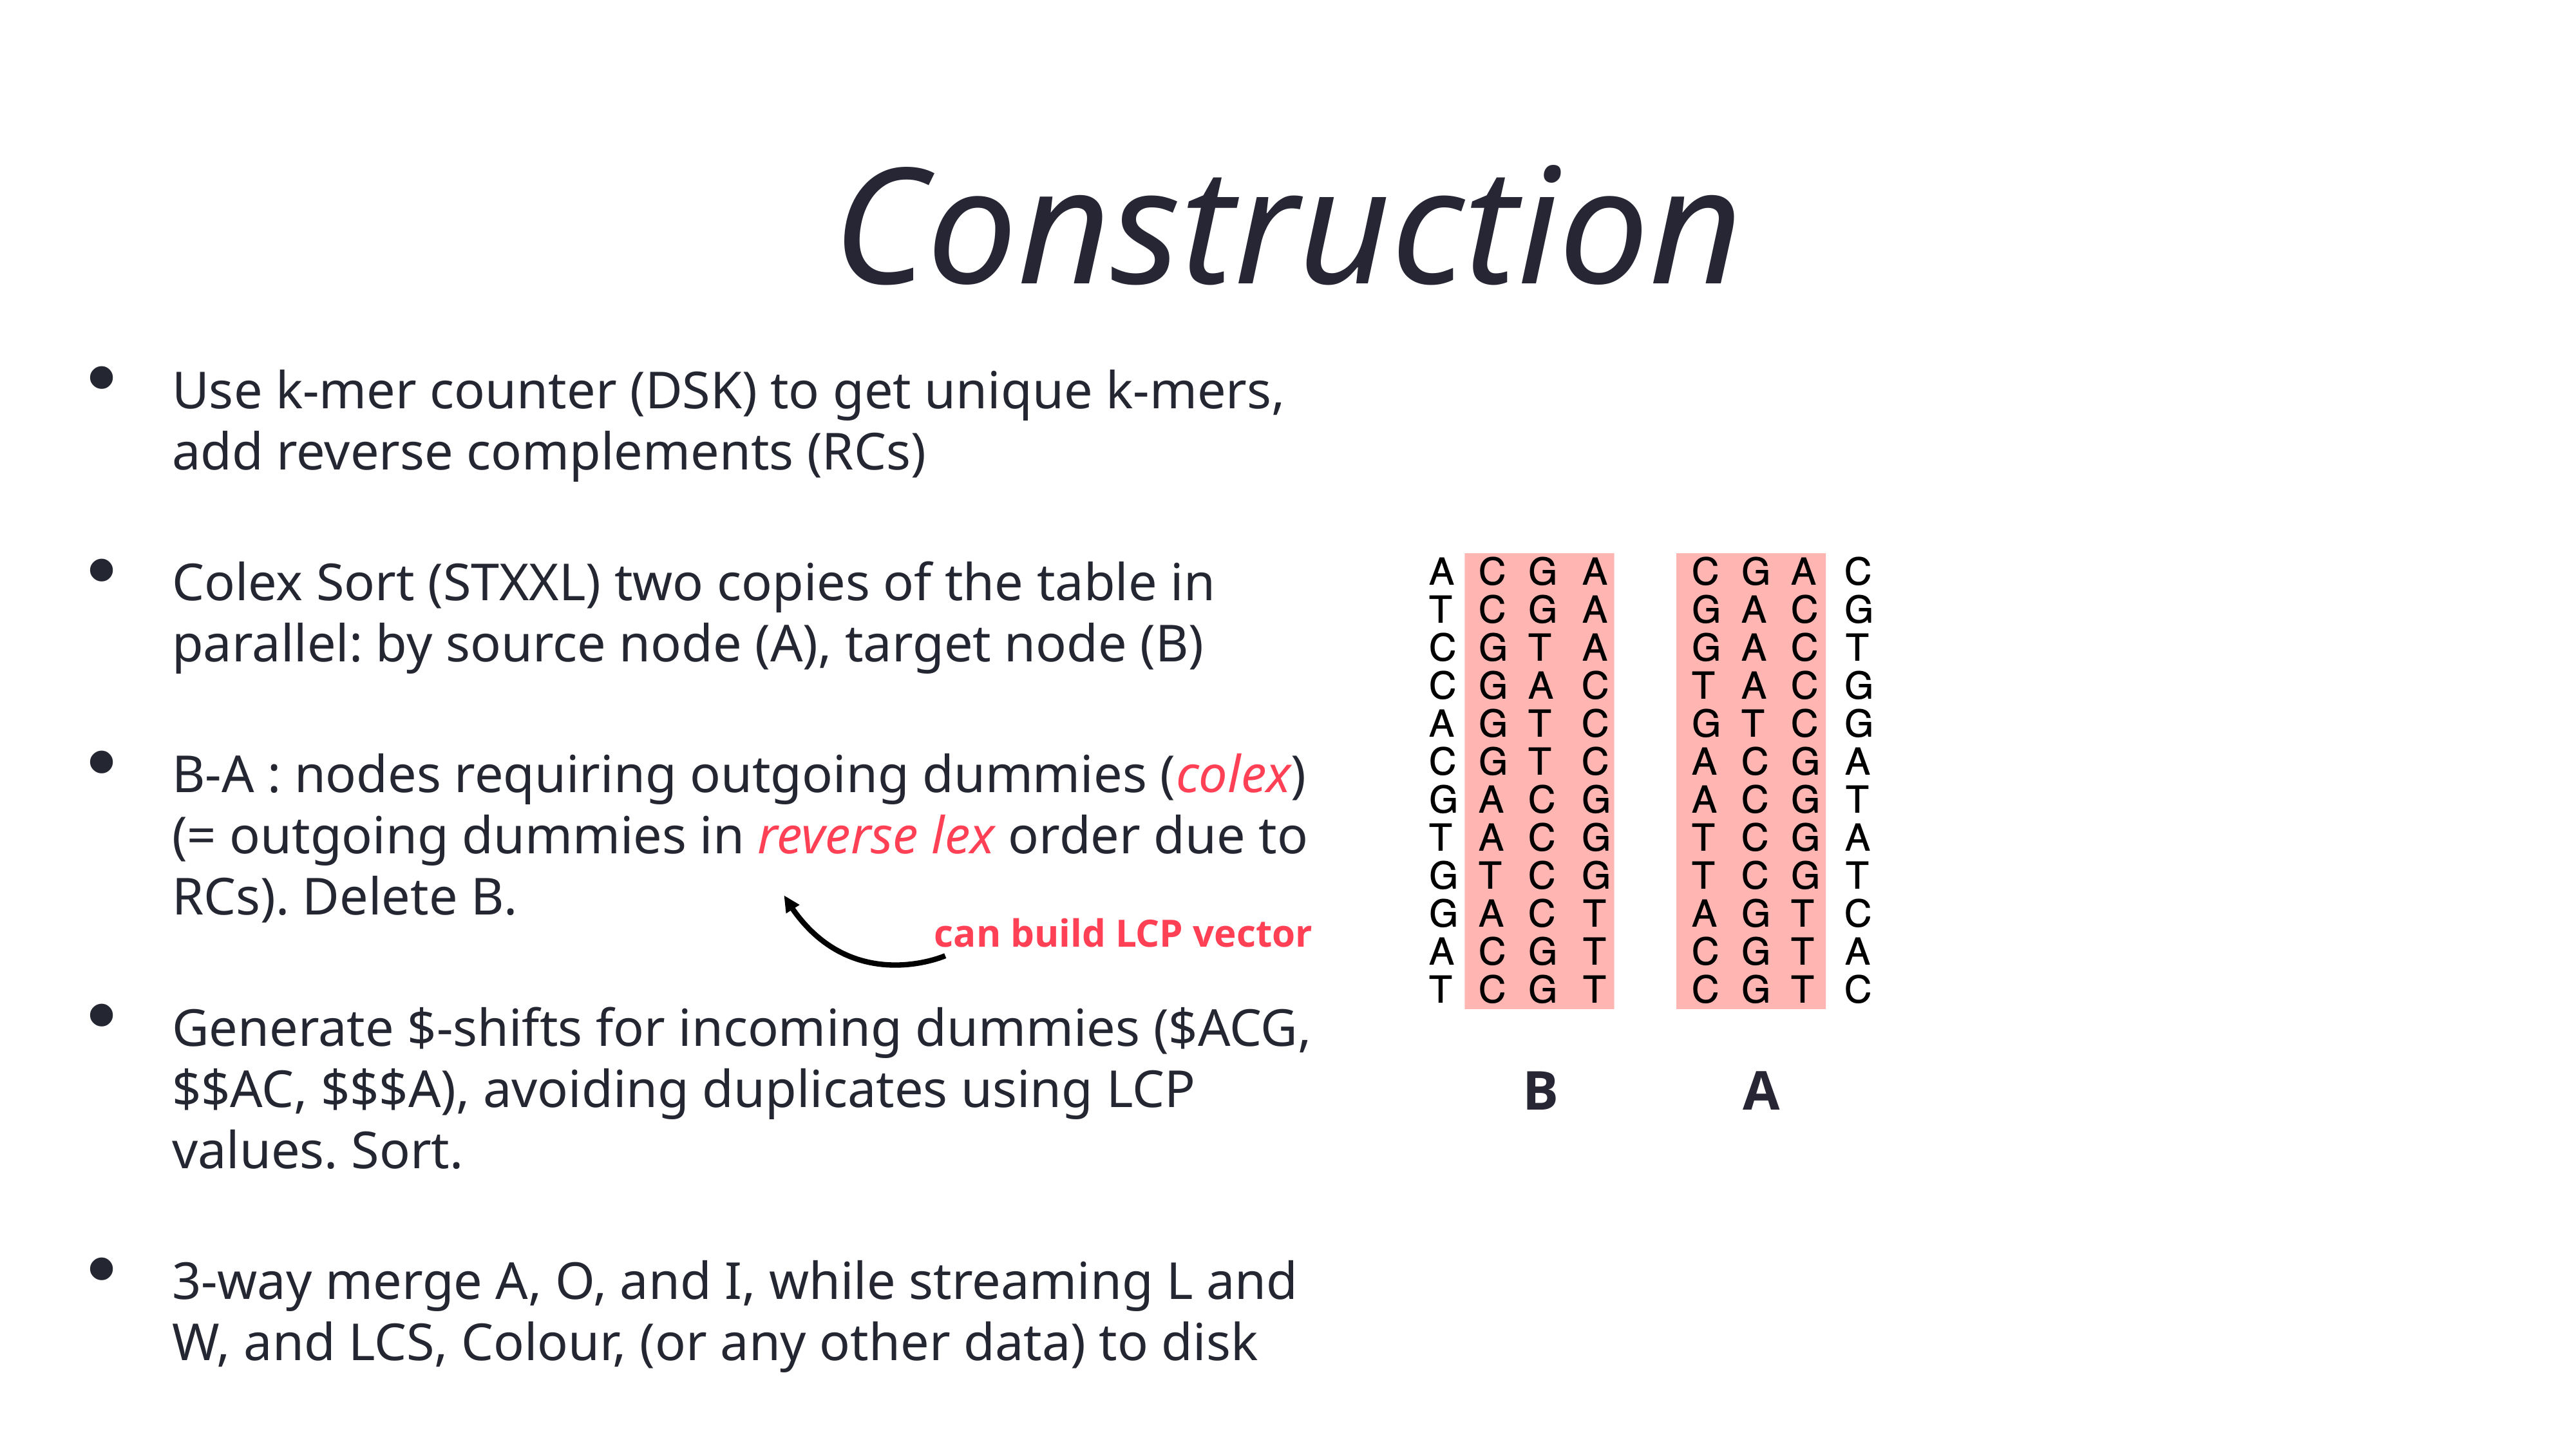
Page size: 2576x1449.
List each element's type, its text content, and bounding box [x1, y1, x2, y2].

text_box B [1517, 1051, 1564, 1126]
picture [1413, 553, 1624, 1009]
text_box can build LCP vector [923, 907, 1323, 956]
picture [1676, 553, 1886, 1009]
text_box A [1738, 1051, 1786, 1126]
text_box [784, 895, 945, 965]
list Use k-mer counter (DSK) to get unique k-mers, add reverse complements (RCs) Colex Sort (STXXL) two copies of the table in parallel: by source node (A), target node (B) B-A : nodes requiring outgoing dummies (colex) (= outgoing dummies in reverse lex order due to RCs). Delete B. Generate $-shifts for incoming dummies ($ACG, $$AC, $$$A), avoiding duplicates using LCP values. Sort. 3-way merge A, O, and I, while streaming L and W, and LCS, Colour, (or any other data) to disk [48, 343, 1345, 1385]
title Construction [183, 37, 2393, 402]
